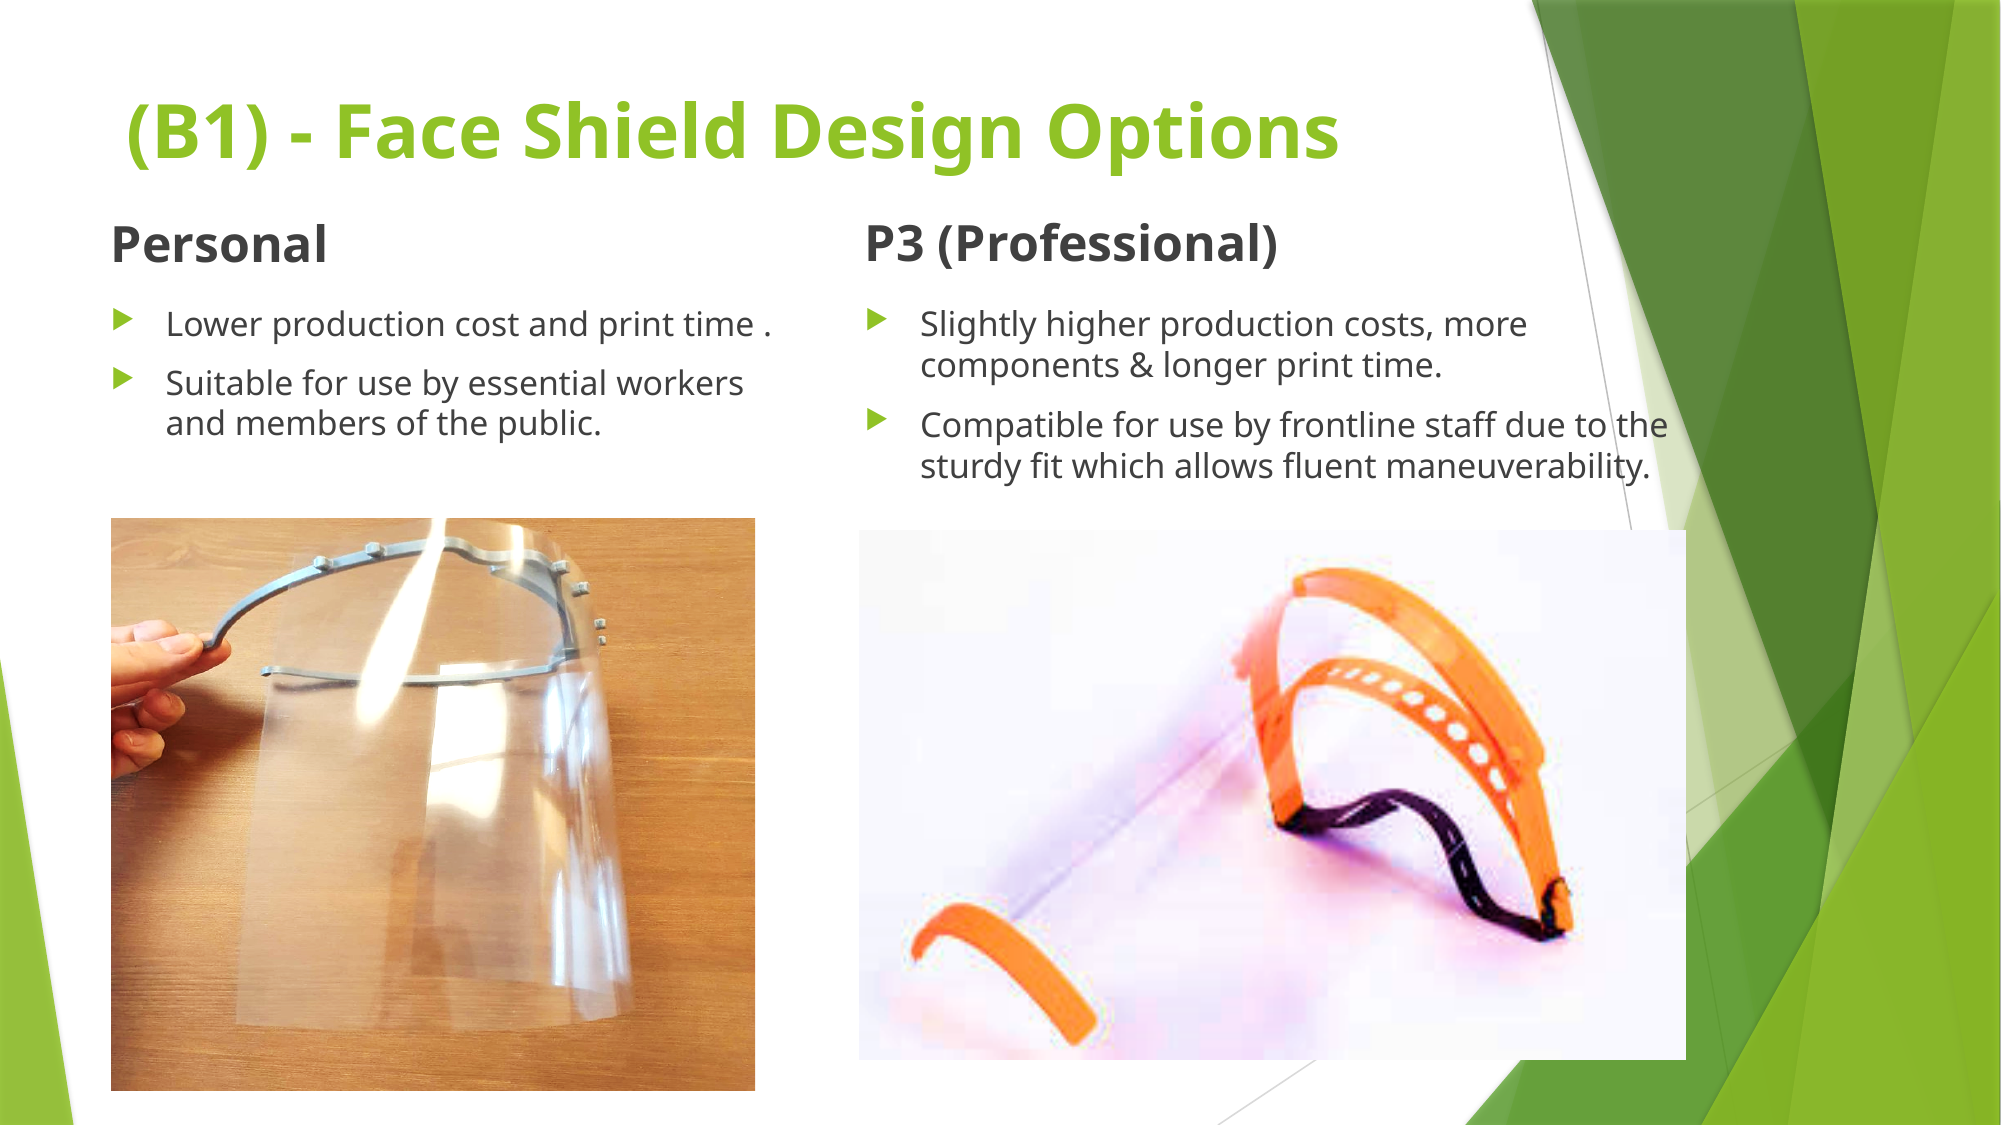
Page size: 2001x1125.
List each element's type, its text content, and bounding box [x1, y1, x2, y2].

list Slightly higher production costs, more components & longer print time. Compatible for use by frontline staff due to the sturdy fit which allows fluent maneuverability. [849, 295, 1686, 529]
list P3 (Professional) [849, 184, 1537, 279]
list Lower production cost and print time . Suitable for use by essential workers and members of the public. [95, 295, 803, 479]
title (B1) - Face Shield Design Options [111, 76, 1522, 293]
picture [110, 517, 756, 1092]
list Personal [95, 185, 783, 280]
picture [859, 529, 1687, 1060]
